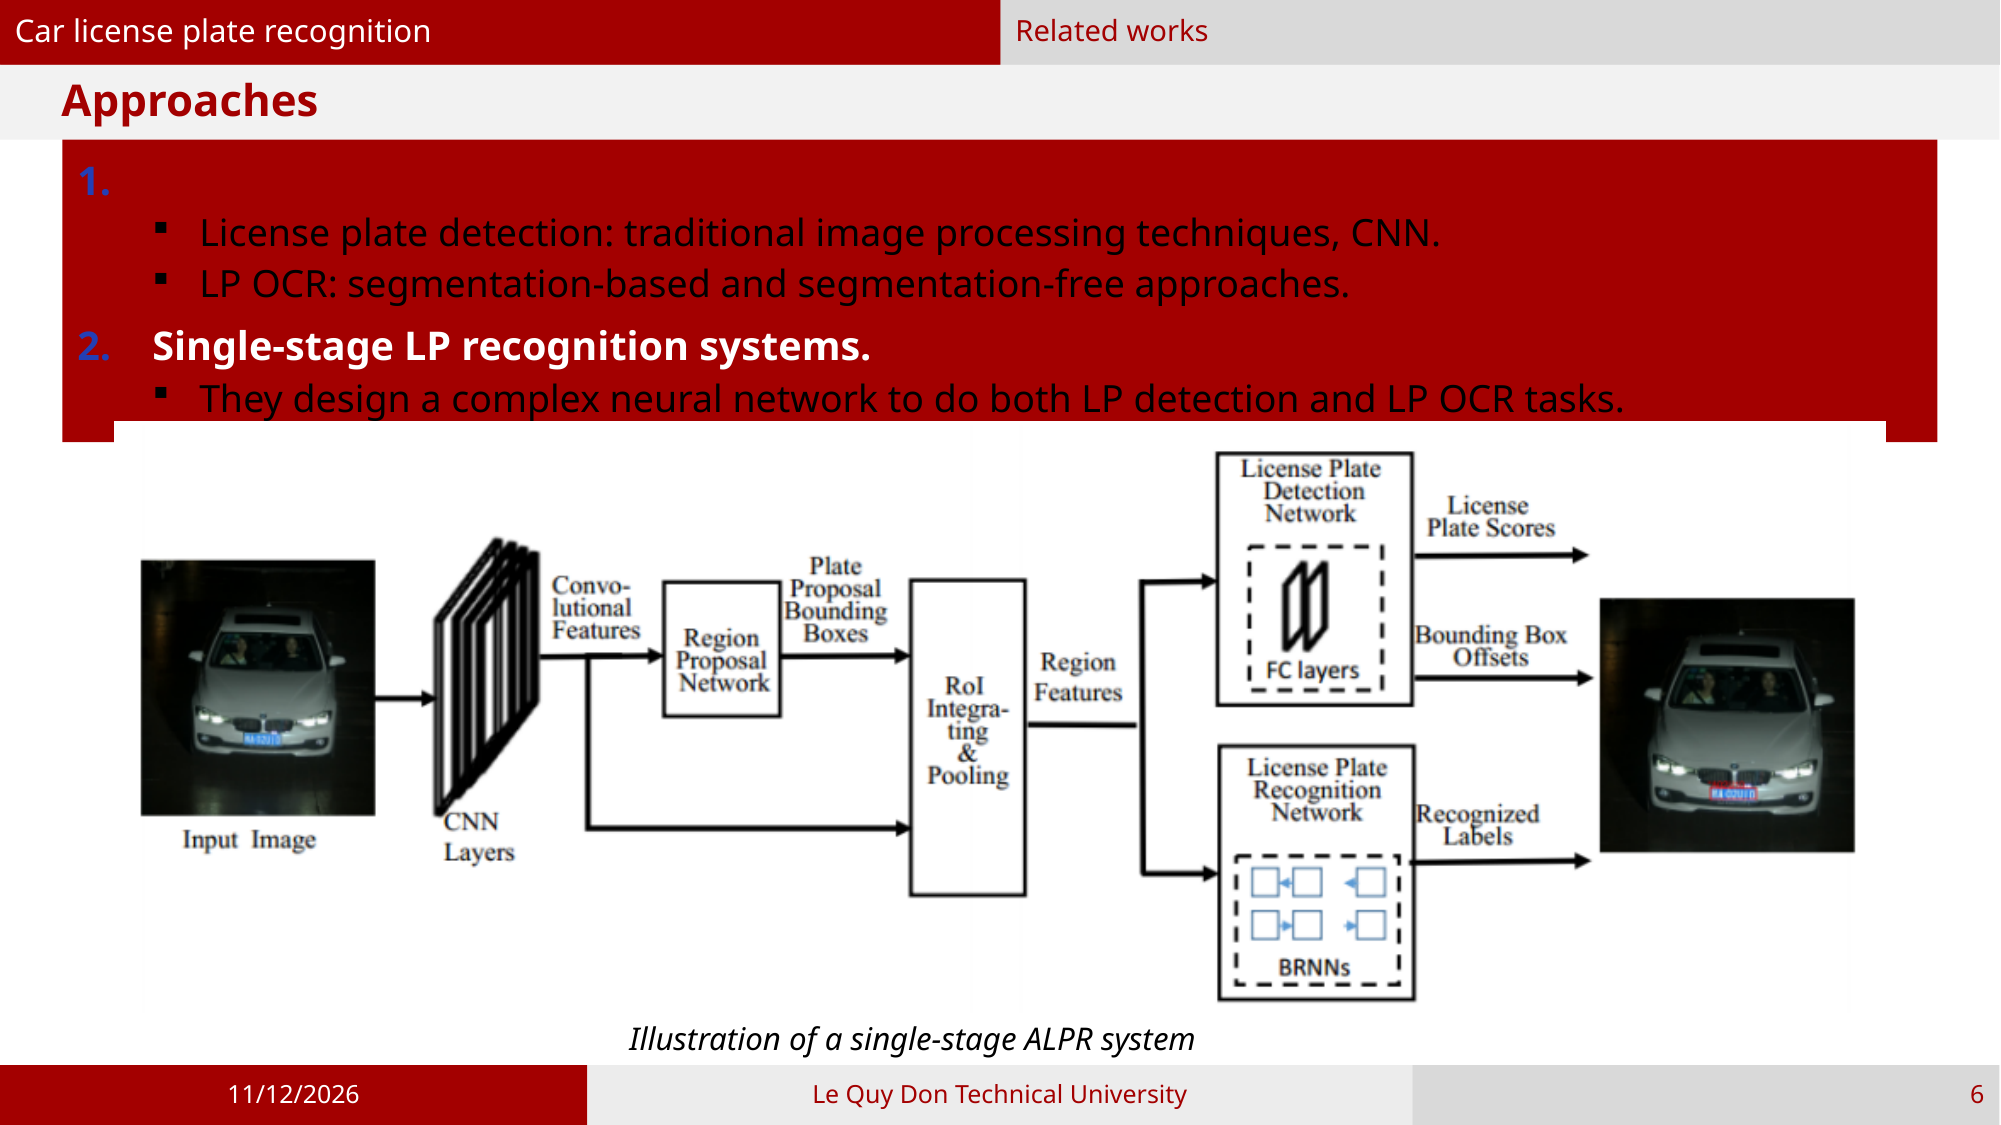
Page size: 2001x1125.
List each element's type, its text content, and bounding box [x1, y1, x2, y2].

picture [114, 421, 1886, 1028]
title Approaches [0, 65, 2000, 140]
list Multi-stage license plate recognition systems. License plate detection: traditional image processing techniques, CNN. LP OCR: segmentation-based and segmentation-free approaches. Single-stage LP recognition systems. They design a complex neural network to do both LP detection and LP OCR tasks. [62, 139, 1938, 443]
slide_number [0, 1065, 587, 1125]
slide_number 6 [1412, 1065, 2000, 1125]
footer Le Quy Don Technical University [587, 1065, 1412, 1125]
list Car license plate recognition [0, 0, 1000, 65]
list Related works [1000, 0, 2000, 65]
text_box Illustration of a single-stage ALPR system [614, 1028, 1386, 1066]
